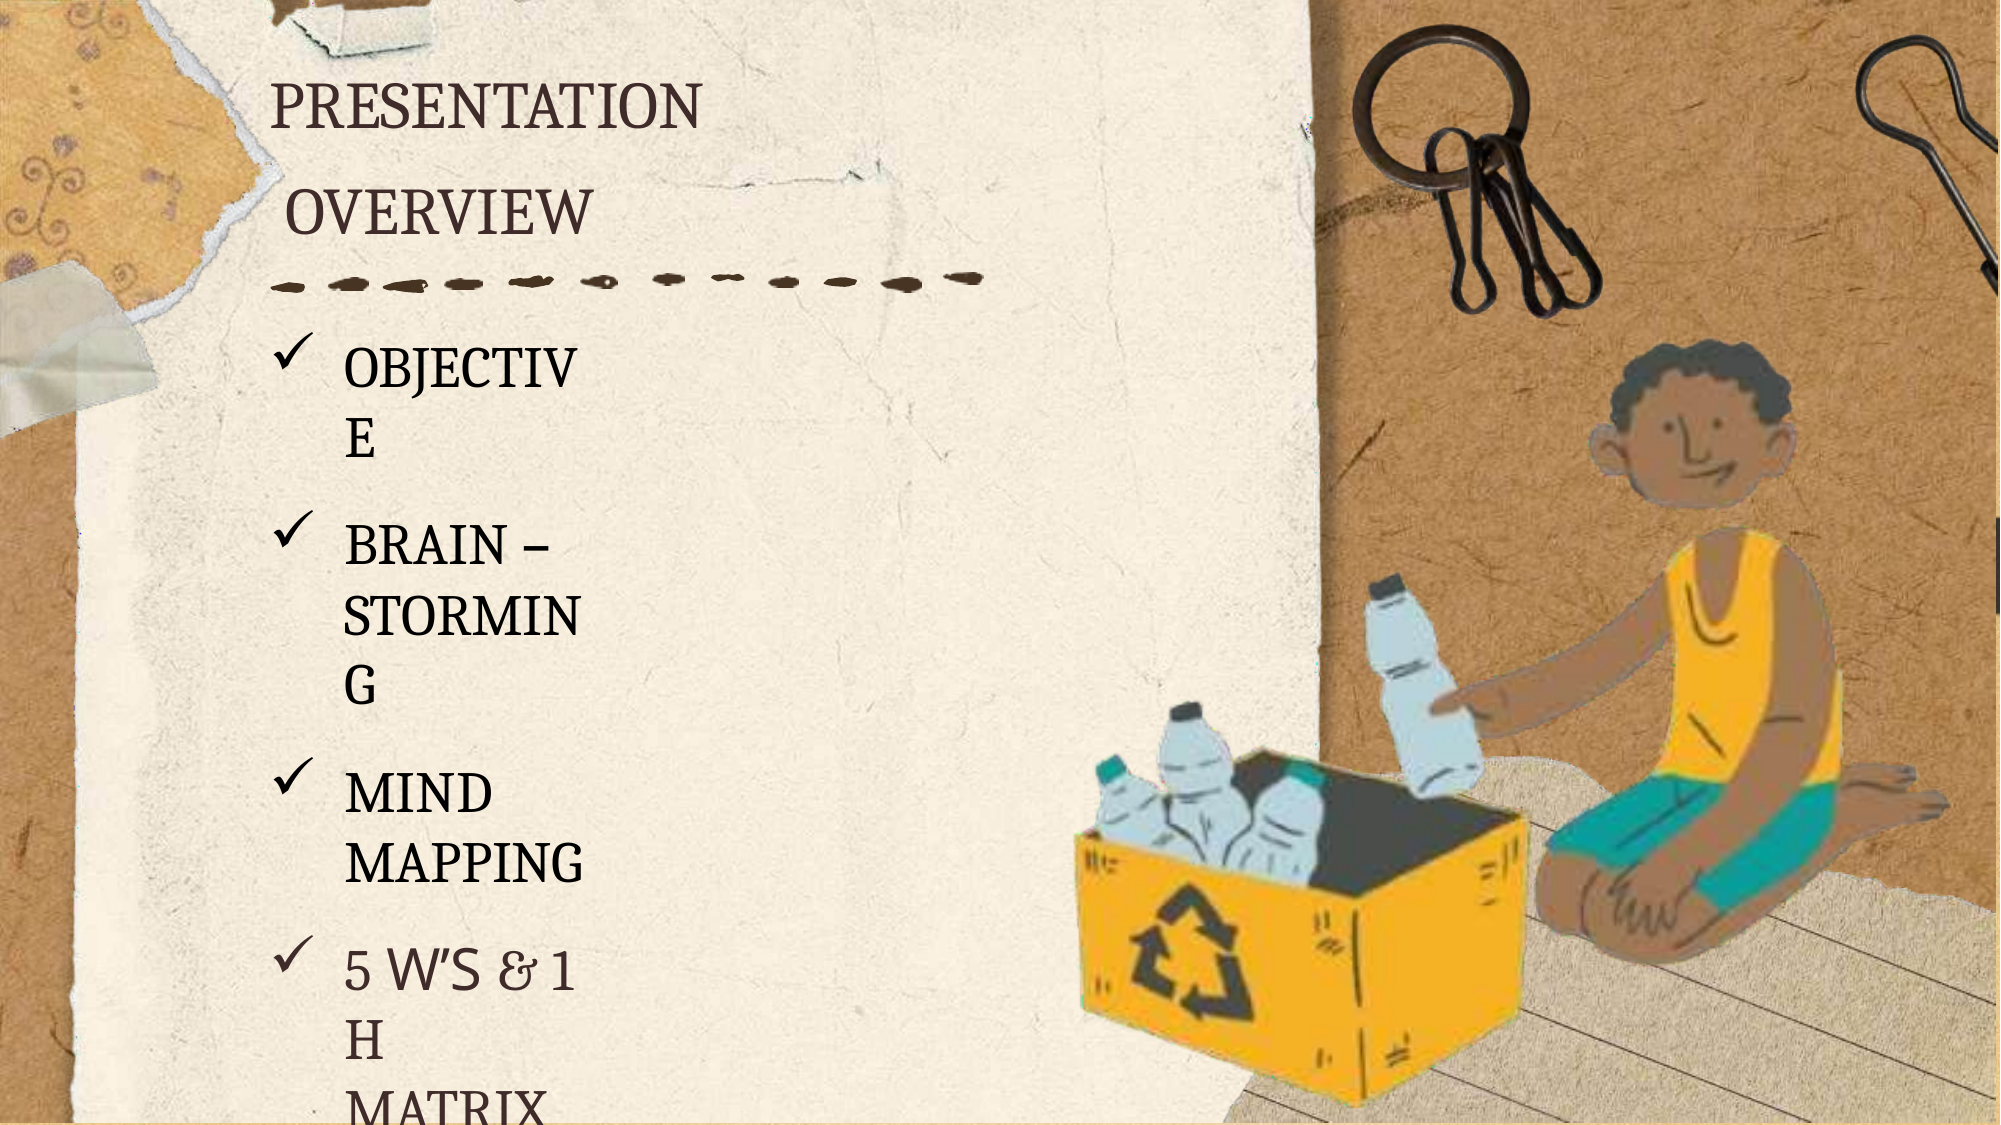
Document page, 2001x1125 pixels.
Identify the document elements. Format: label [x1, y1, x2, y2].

text_box [0, 0, 1026, 1124]
text_box [1028, 0, 1996, 1125]
